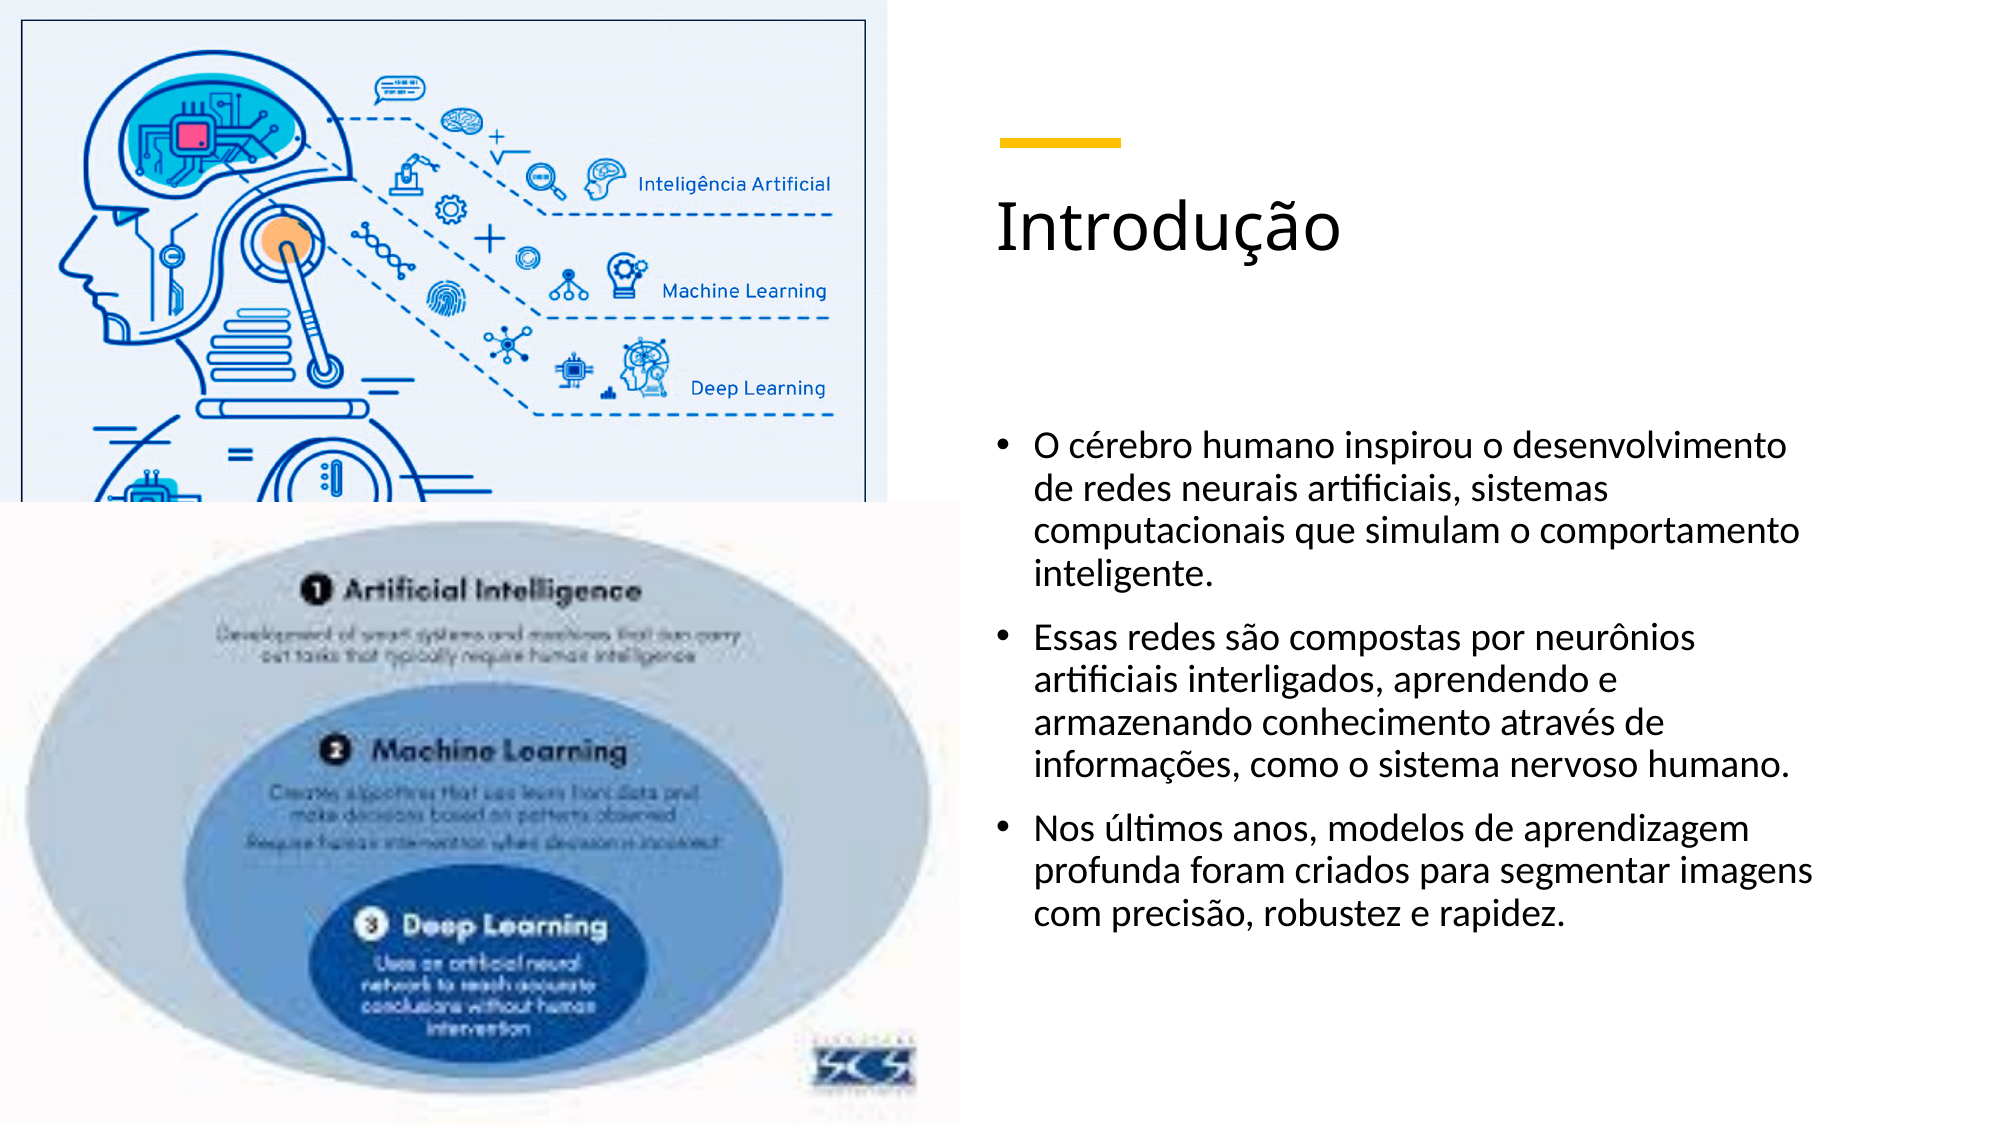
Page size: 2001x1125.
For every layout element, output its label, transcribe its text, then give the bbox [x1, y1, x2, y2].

picture [0, 0, 960, 1125]
list O cérebro humano inspirou o desenvolvimento de redes neurais artificiais, sistemas computacionais que simulam o comportamento inteligente. Essas redes são compostas por neurônios artificiais interligados, aprendendo e armazenando conhecimento através de informações, como o sistema nervoso humano. Nos últimos anos, modelos de aprendizagem profunda foram criados para segmentar imagens com precisão, robustez e rapidez. [981, 417, 1845, 1008]
title Introdução [981, 185, 1845, 417]
